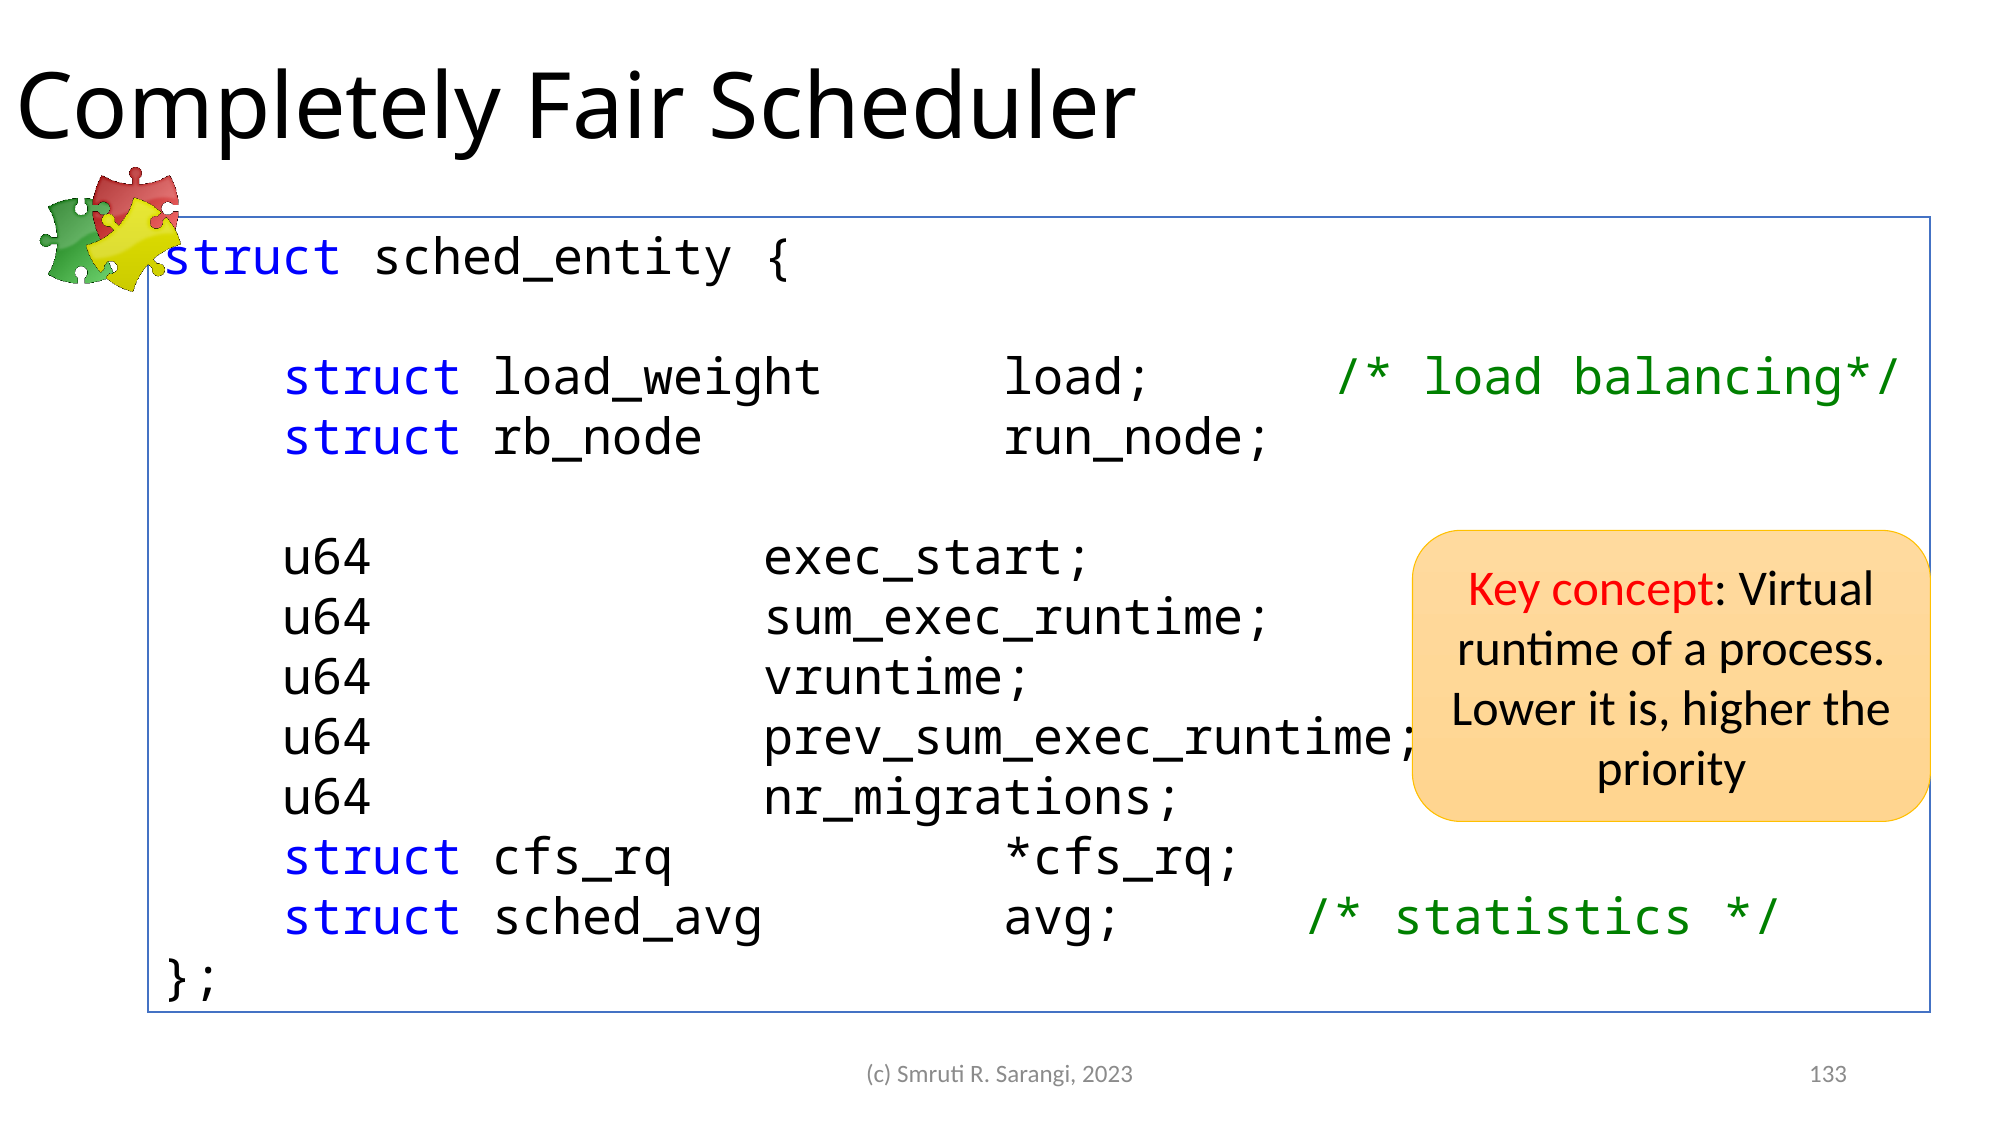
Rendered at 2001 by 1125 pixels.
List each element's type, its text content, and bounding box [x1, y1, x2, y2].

text_box Key concept: Virtual runtime of a process. Lower it is, higher the priority [1411, 529, 1931, 822]
picture [38, 165, 181, 292]
title Completely Fair Scheduler [0, 0, 1725, 218]
text_box struct sched_entity { struct load_weight load; /* load balancing*/ struct rb_node run_node; u64 exec_start; u64 sum_exec_runtime; u64 vruntime; u64 prev_sum_exec_runtime; u64 nr_migrations; struct cfs_rq *cfs_rq; struct sched_avg avg; /* statistics */ }; [147, 216, 1931, 1013]
slide_number 133 [1412, 1042, 1863, 1103]
footer (c) Smruti R. Sarangi, 2023 [662, 1042, 1338, 1103]
